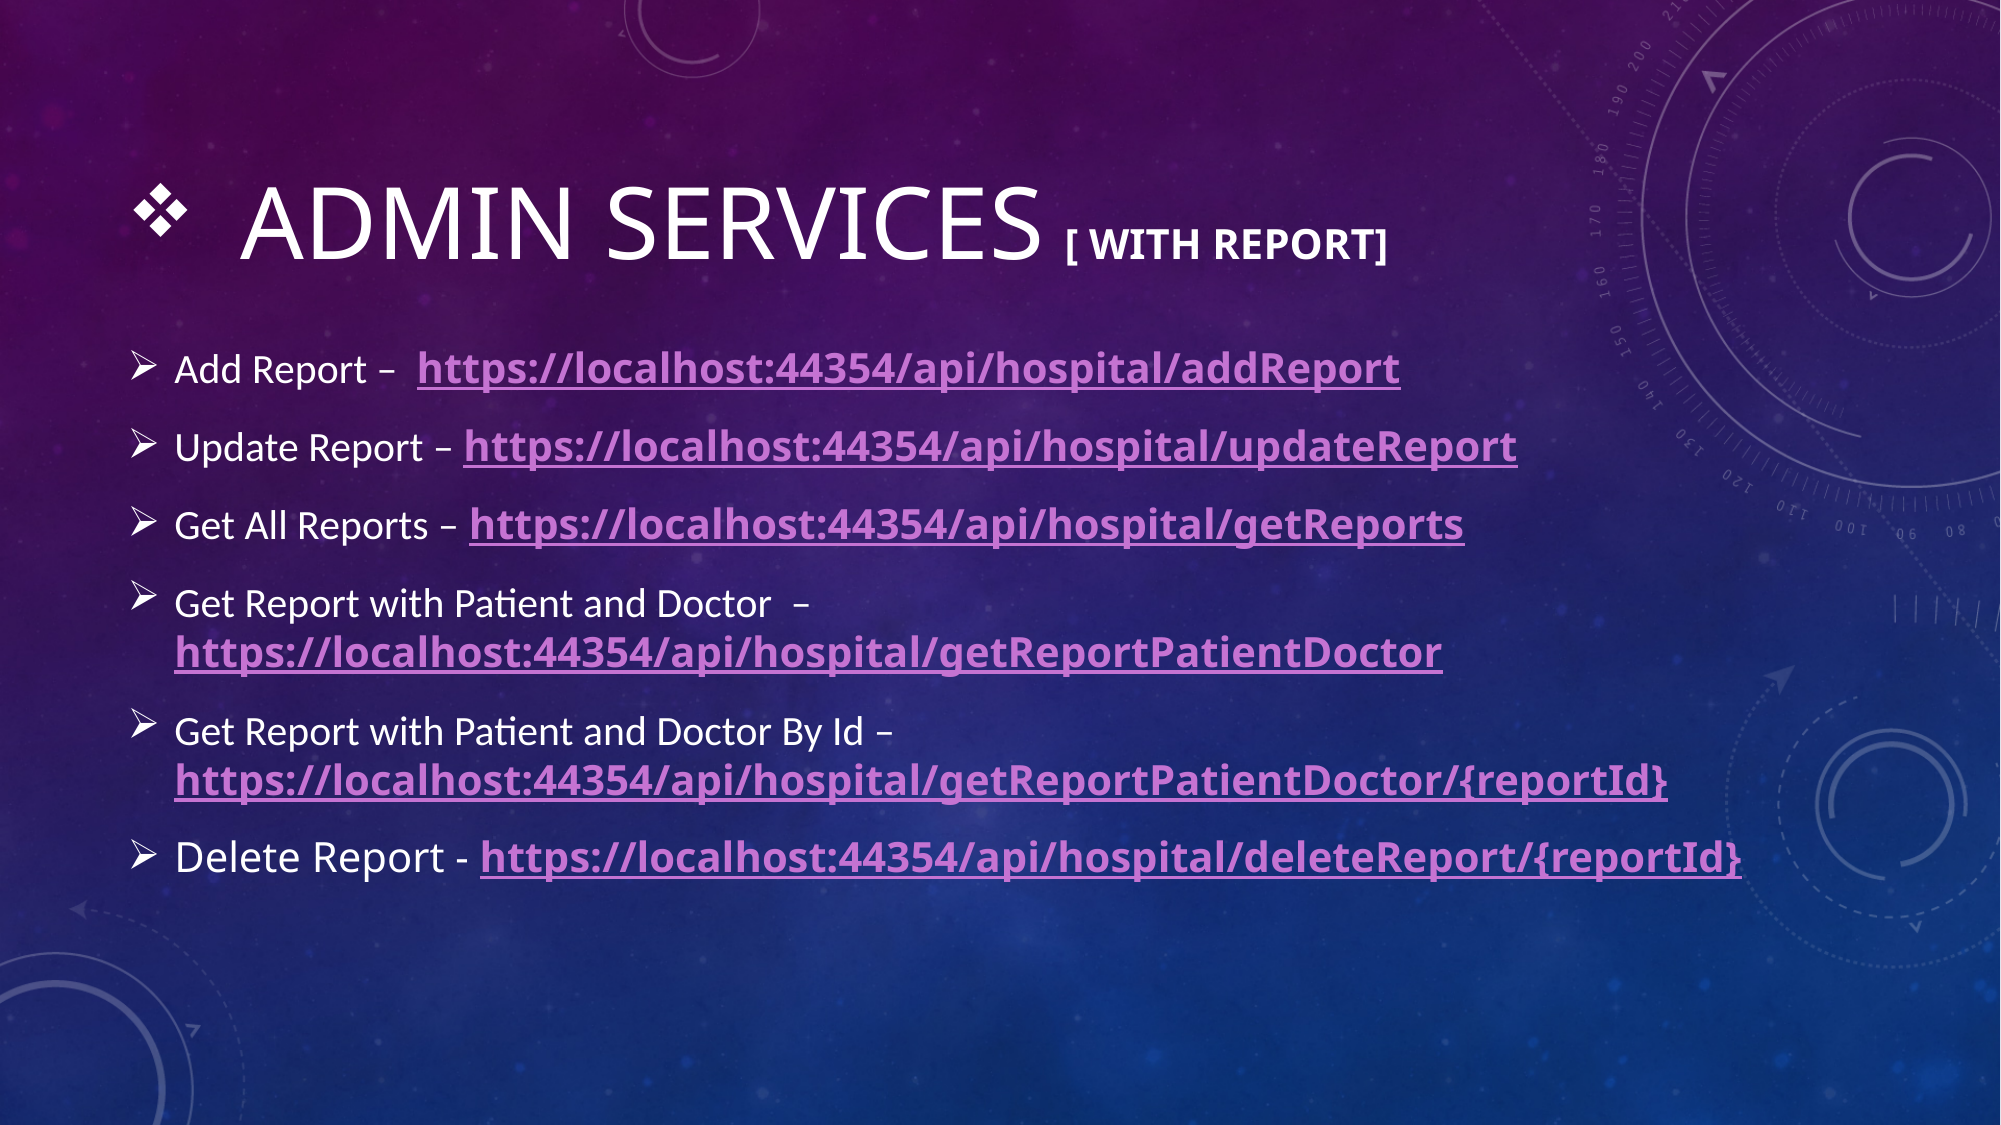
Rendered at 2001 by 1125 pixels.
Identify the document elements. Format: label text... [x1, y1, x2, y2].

title Admin Services [ with Report] [112, 99, 1775, 339]
list Add Report – https://localhost:44354/api/hospital/addReport Update Report – https://localhost:44354/api/hospital/updateReport Get All Reports – https://localhost:44354/api/hospital/getReports Get Report with Patient and Doctor – https://localhost:44354/api/hospital/getReportPatientDoctor Get Report with Patient and Doctor By Id – https://localhost:44354/api/hospital/getReportPatientDoctor/{reportId} Delete Report - https://localhost:44354/api/hospital/deleteReport/{reportId} [112, 351, 1775, 950]
picture [0, 0, 2001, 1125]
